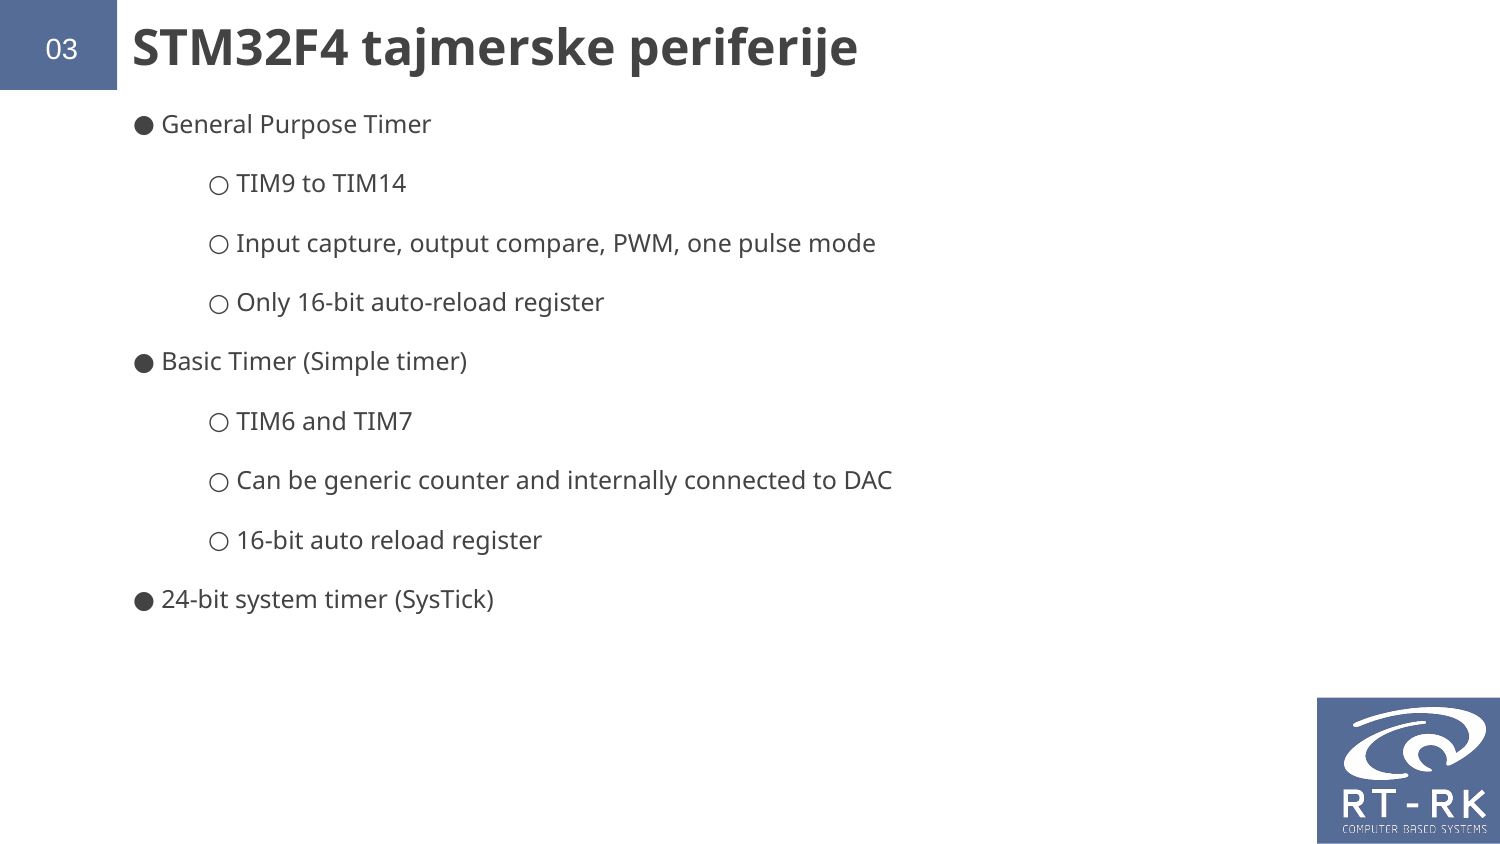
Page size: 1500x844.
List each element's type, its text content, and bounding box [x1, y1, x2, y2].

title STM32F4 tajmerske periferije [118, 0, 1453, 80]
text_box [1316, 697, 1500, 844]
subtitle General Purpose Timer TIM9 to TIM14 Input capture, output compare, PWM, one pulse mode Only 16-bit auto-reload register Basic Timer (Simple timer) TIM6 and TIM7 Can be generic counter and internally connected to DAC 16-bit auto reload register 24-bit system timer (SysTick) [118, 88, 1365, 698]
text_box 03 [0, 0, 94, 95]
text_box [94, 0, 118, 90]
